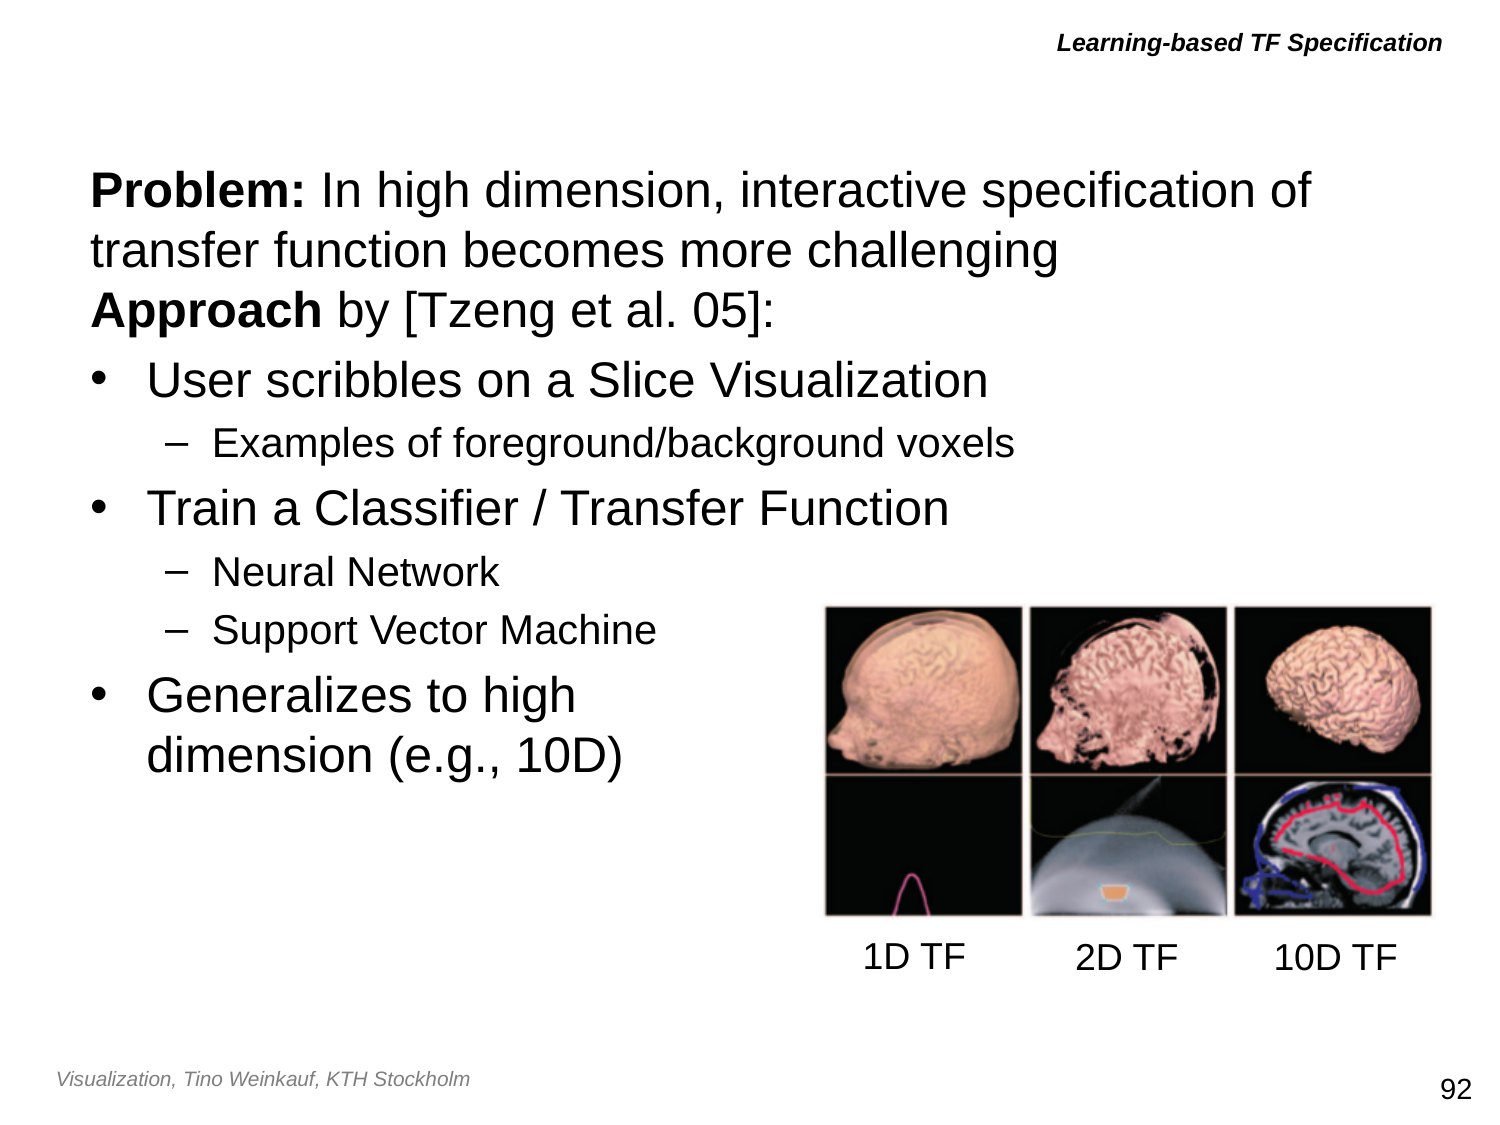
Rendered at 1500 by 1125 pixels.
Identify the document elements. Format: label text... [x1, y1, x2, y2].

title Learning-based TF Specification [237, 18, 1460, 67]
text_box 1D TF [847, 934, 982, 985]
text_box 2D TF [1060, 934, 1194, 986]
text_box 92 [1374, 1062, 1488, 1113]
text_box Problem: In high dimension, interactive specification of transfer function becomes more challenging Approach by [Tzeng et al. 05]: User scribbles on a Slice Visualization Examples of foreground/background voxels Train a Classifier / Transfer Function Neural Network Support Vector Machine Generalizes to high dimension (e.g., 10D) [74, 149, 1425, 1063]
picture [818, 599, 1438, 926]
text_box 10D TF [1258, 934, 1413, 986]
